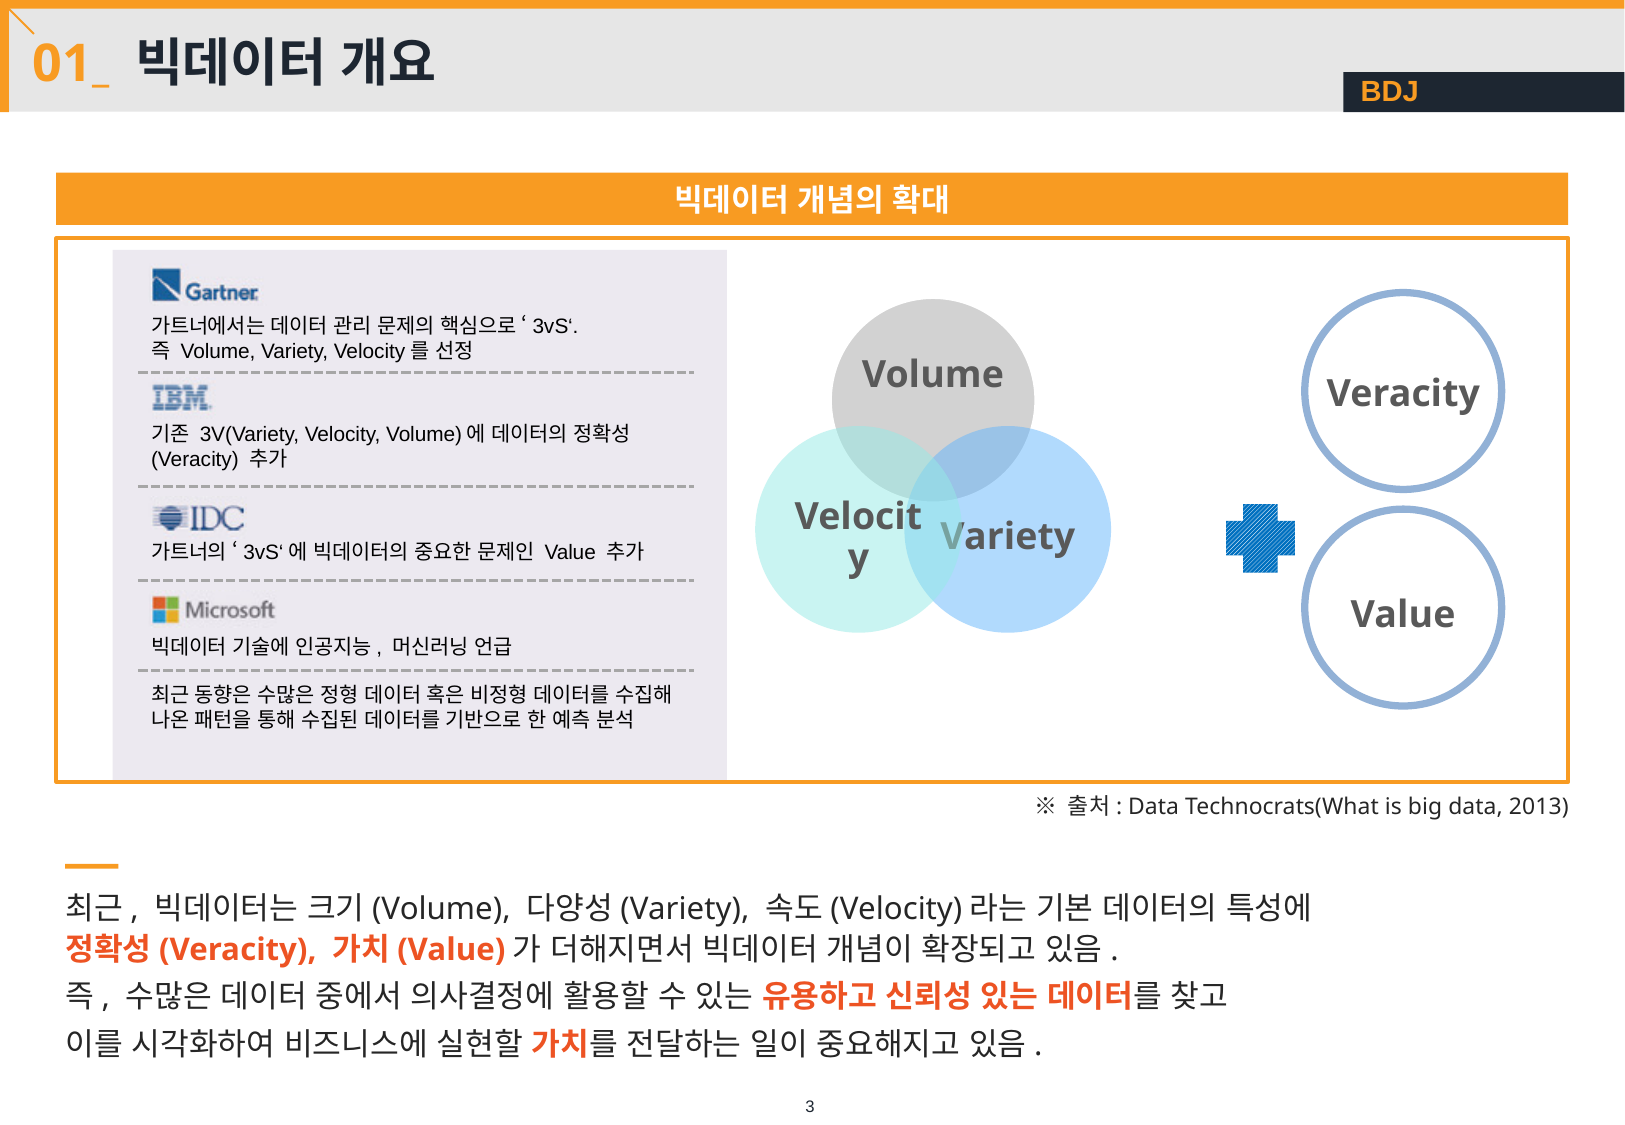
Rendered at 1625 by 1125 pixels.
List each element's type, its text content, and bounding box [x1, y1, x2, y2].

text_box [50, 863, 1616, 1071]
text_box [112, 249, 728, 782]
text_box 빅데이터 개념의 확대 [56, 172, 1569, 225]
text_box ※ 출처: Data Technocrats(What is big data, 2013) [591, 781, 1585, 827]
text_box [54, 236, 1570, 784]
title 01_ 빅데이터 개요 [17, 15, 1285, 107]
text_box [731, 292, 1502, 707]
